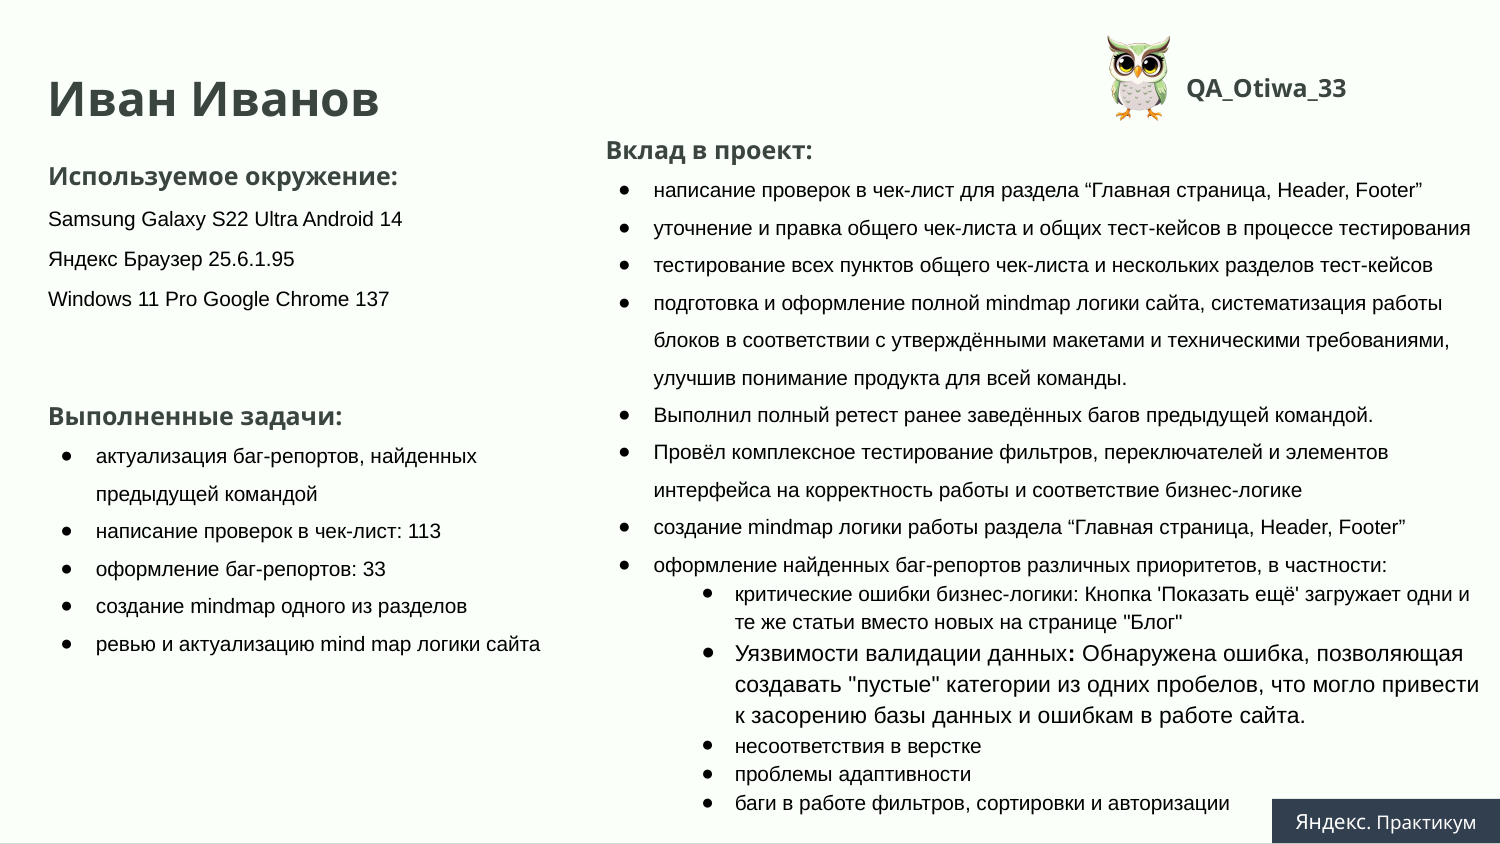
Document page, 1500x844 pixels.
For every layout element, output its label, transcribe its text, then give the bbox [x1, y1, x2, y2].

picture [1481, 794, 1493, 798]
text_box Иван Иванов [48, 54, 555, 116]
text_box [769, 667, 1017, 699]
text_box [83, 367, 728, 399]
text_box Вклад в проект: написание проверок в чек-лист для раздела “Главная страница, Header, Footer” уточнение и правка общего чек-листа и общих тест-кейсов в процессе тестирования тестирование всех пунктов общего чек-листа и нескольких разделов тест-кейсов подготовка и оформление полной mindmap логики сайта, систематизация работы блоков в соответствии с утверждёнными макетами и техническими требованиями, улучшив понимание продукта для всей команды. Выполнил полный ретест ранее заведённых багов предыдущей командой. Провёл комплексное тестирование фильтров, переключателей и элементов интерфейса на корректность работы и соответствие бизнес-логике создание mindmap логики работы раздела “Главная страница, Header, Footer” оформление найденных баг-репортов различных приоритетов, в частности: критические ошибки бизнес-логики: Кнопка 'Показать ещё' загружает одни и те же статьи вместо новых на странице "Блог" Уязвимости валидации данных: Обнаружена ошибка, позволяющая создавать "пустые" категории из одних пробелов, что могло привести к засорению базы данных и ошибкам в работе сайта. несоответствия в верстке проблемы адаптивности баги в работе фильтров, сортировки и авторизации [605, 126, 1481, 833]
picture [1091, 31, 1187, 127]
text_box Яндекс. Практикум [1272, 799, 1500, 844]
text_box Выполненные задачи: актуализация баг-репортов, найденных предыдущей командой написание проверок в чек-лист: 113 оформление баг-репортов: 33 создание mindmap одного из разделов ревью и актуализацию mind map логики сайта [48, 392, 555, 700]
text_box QA_Otiwa_33 [1191, 64, 1434, 95]
text_box Используемое окружение: Samsung Galaxy S22 Ultra Android 14 Яндекс Браузер 25.6.1.95 Windows 11 Pro Google Chrome 137 [48, 152, 423, 298]
